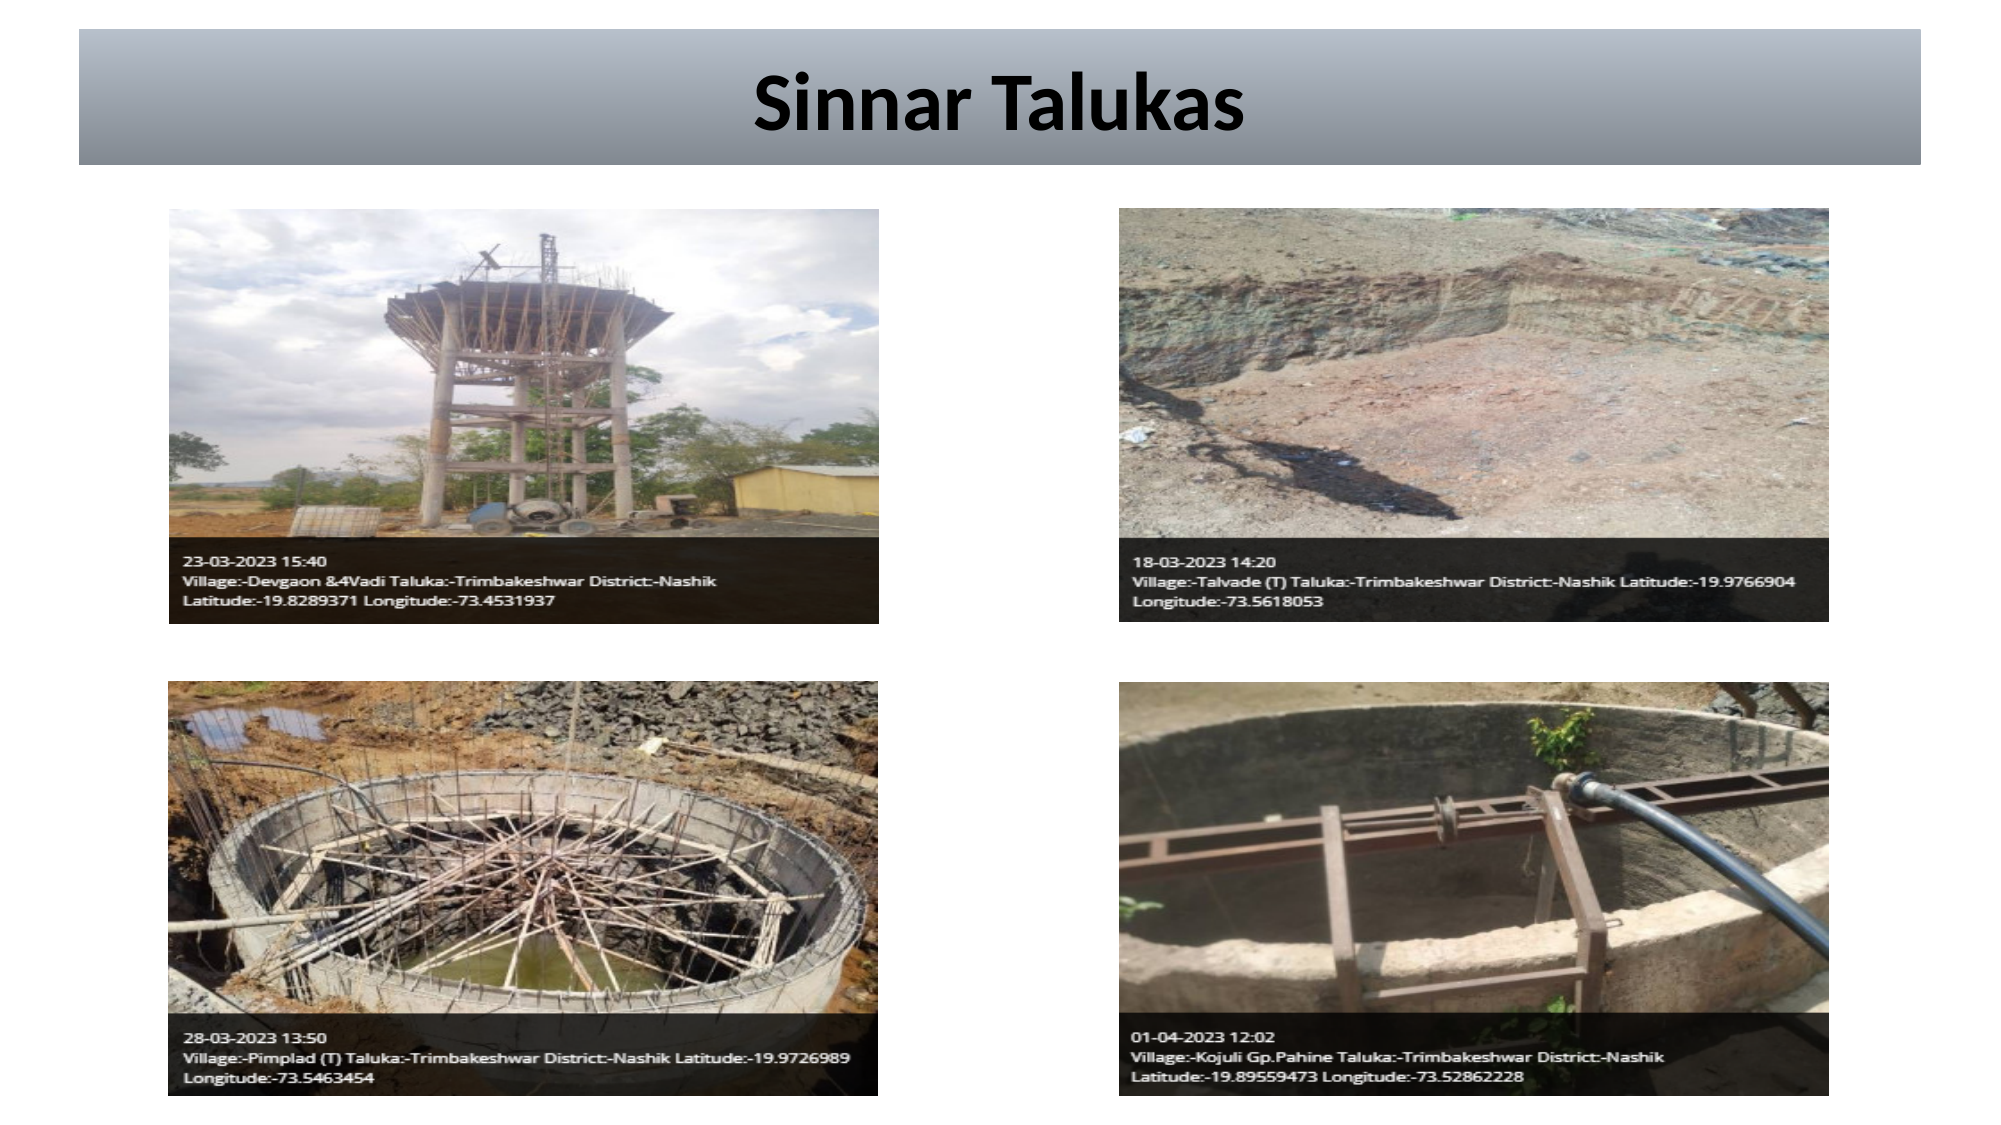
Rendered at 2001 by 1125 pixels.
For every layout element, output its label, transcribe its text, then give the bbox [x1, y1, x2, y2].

picture [1119, 681, 1829, 1096]
picture [1119, 208, 1829, 622]
picture [169, 209, 879, 624]
picture [168, 681, 878, 1096]
text_box Sinnar Talukas [79, 29, 1921, 165]
